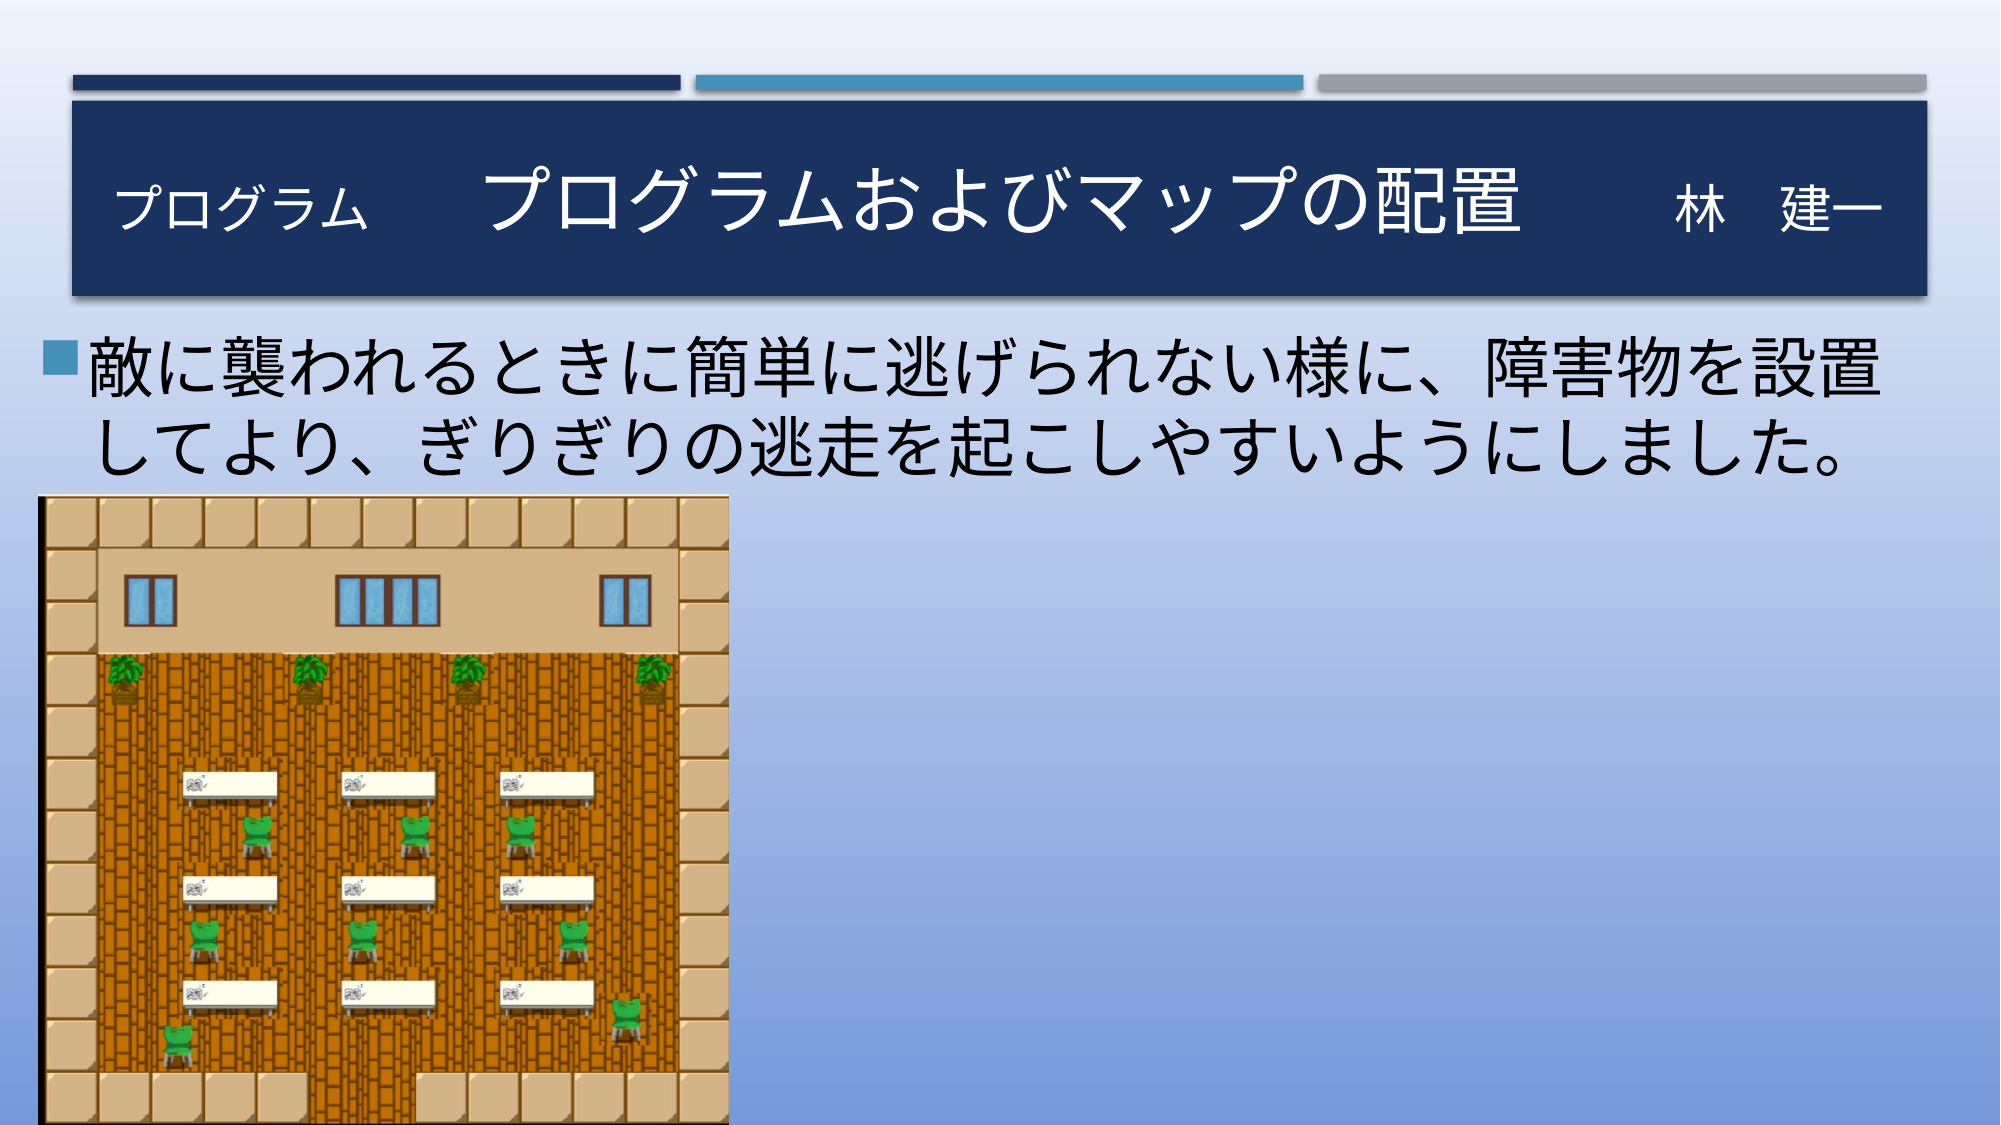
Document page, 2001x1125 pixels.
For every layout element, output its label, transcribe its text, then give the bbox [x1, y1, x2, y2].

list 敵に襲われるときに簡単に逃げられない様に、障害物を設置してより、ぎりぎりの逃走を起こしやすいようにしました。 [21, 0, 1961, 893]
picture [37, 494, 730, 1125]
